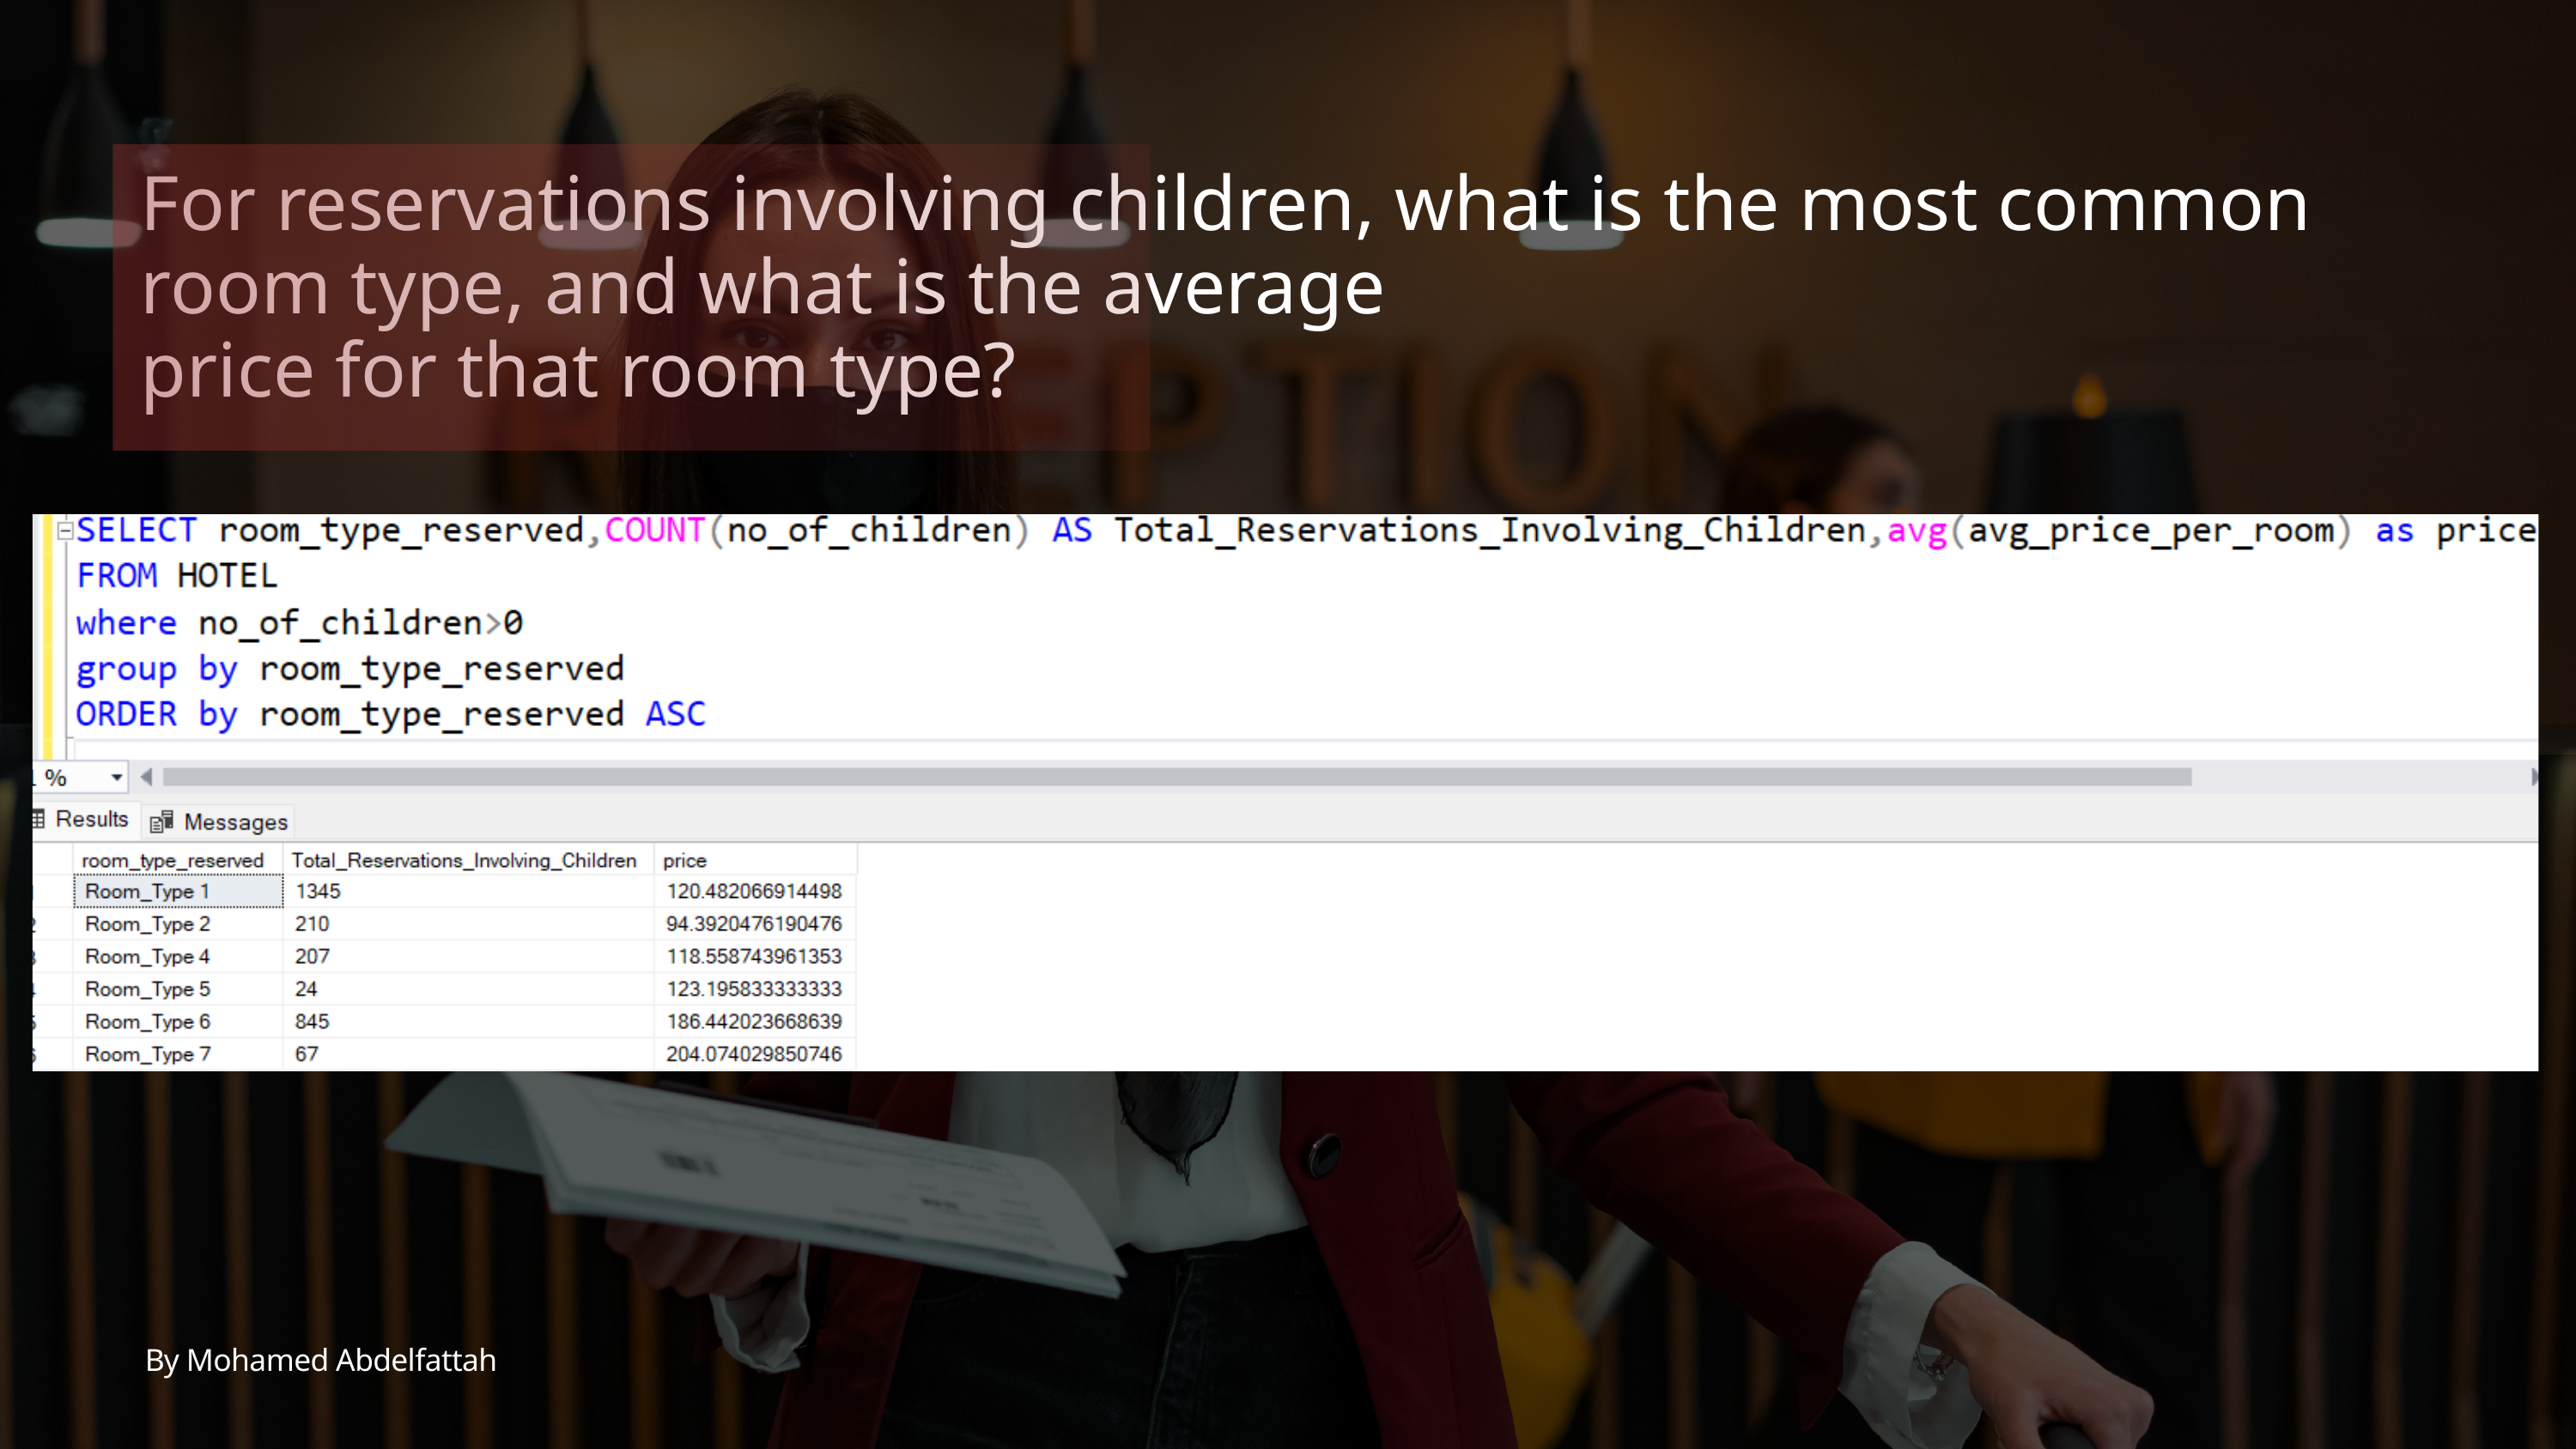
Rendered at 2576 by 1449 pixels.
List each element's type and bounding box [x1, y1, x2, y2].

text_box [0, 724, 2576, 1449]
text_box [0, 0, 2576, 721]
